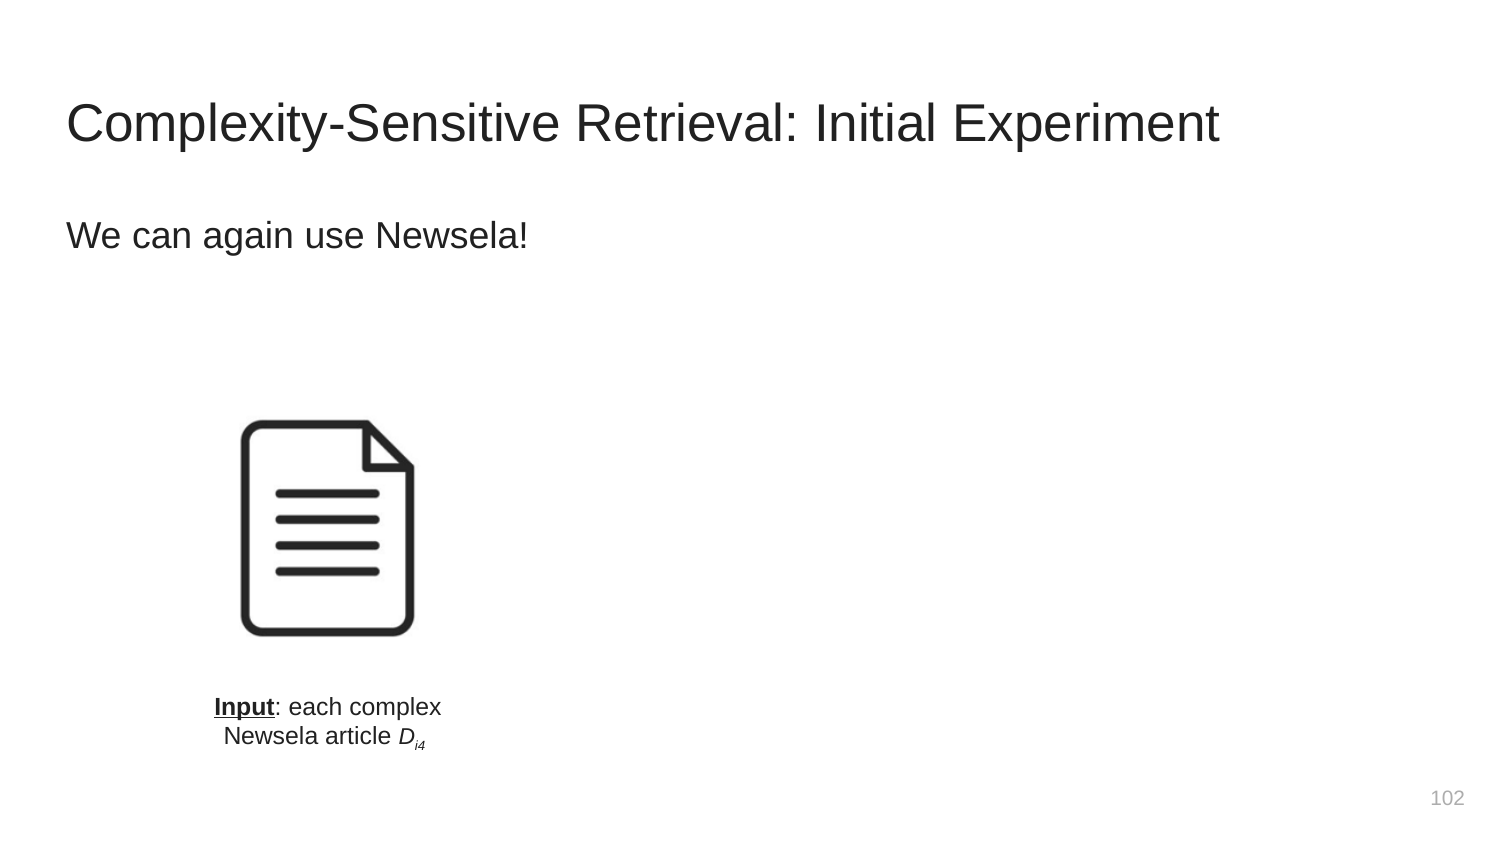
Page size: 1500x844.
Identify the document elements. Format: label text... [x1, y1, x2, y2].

slide_number ‹#› [1389, 764, 1480, 830]
picture [229, 409, 427, 649]
list Input: each complex Newsela article Di4 [171, 679, 485, 773]
list We can again use Newsela! [51, 189, 1449, 365]
title Complexity-Sensitive Retrieval: Initial Experiment [51, 72, 1449, 167]
